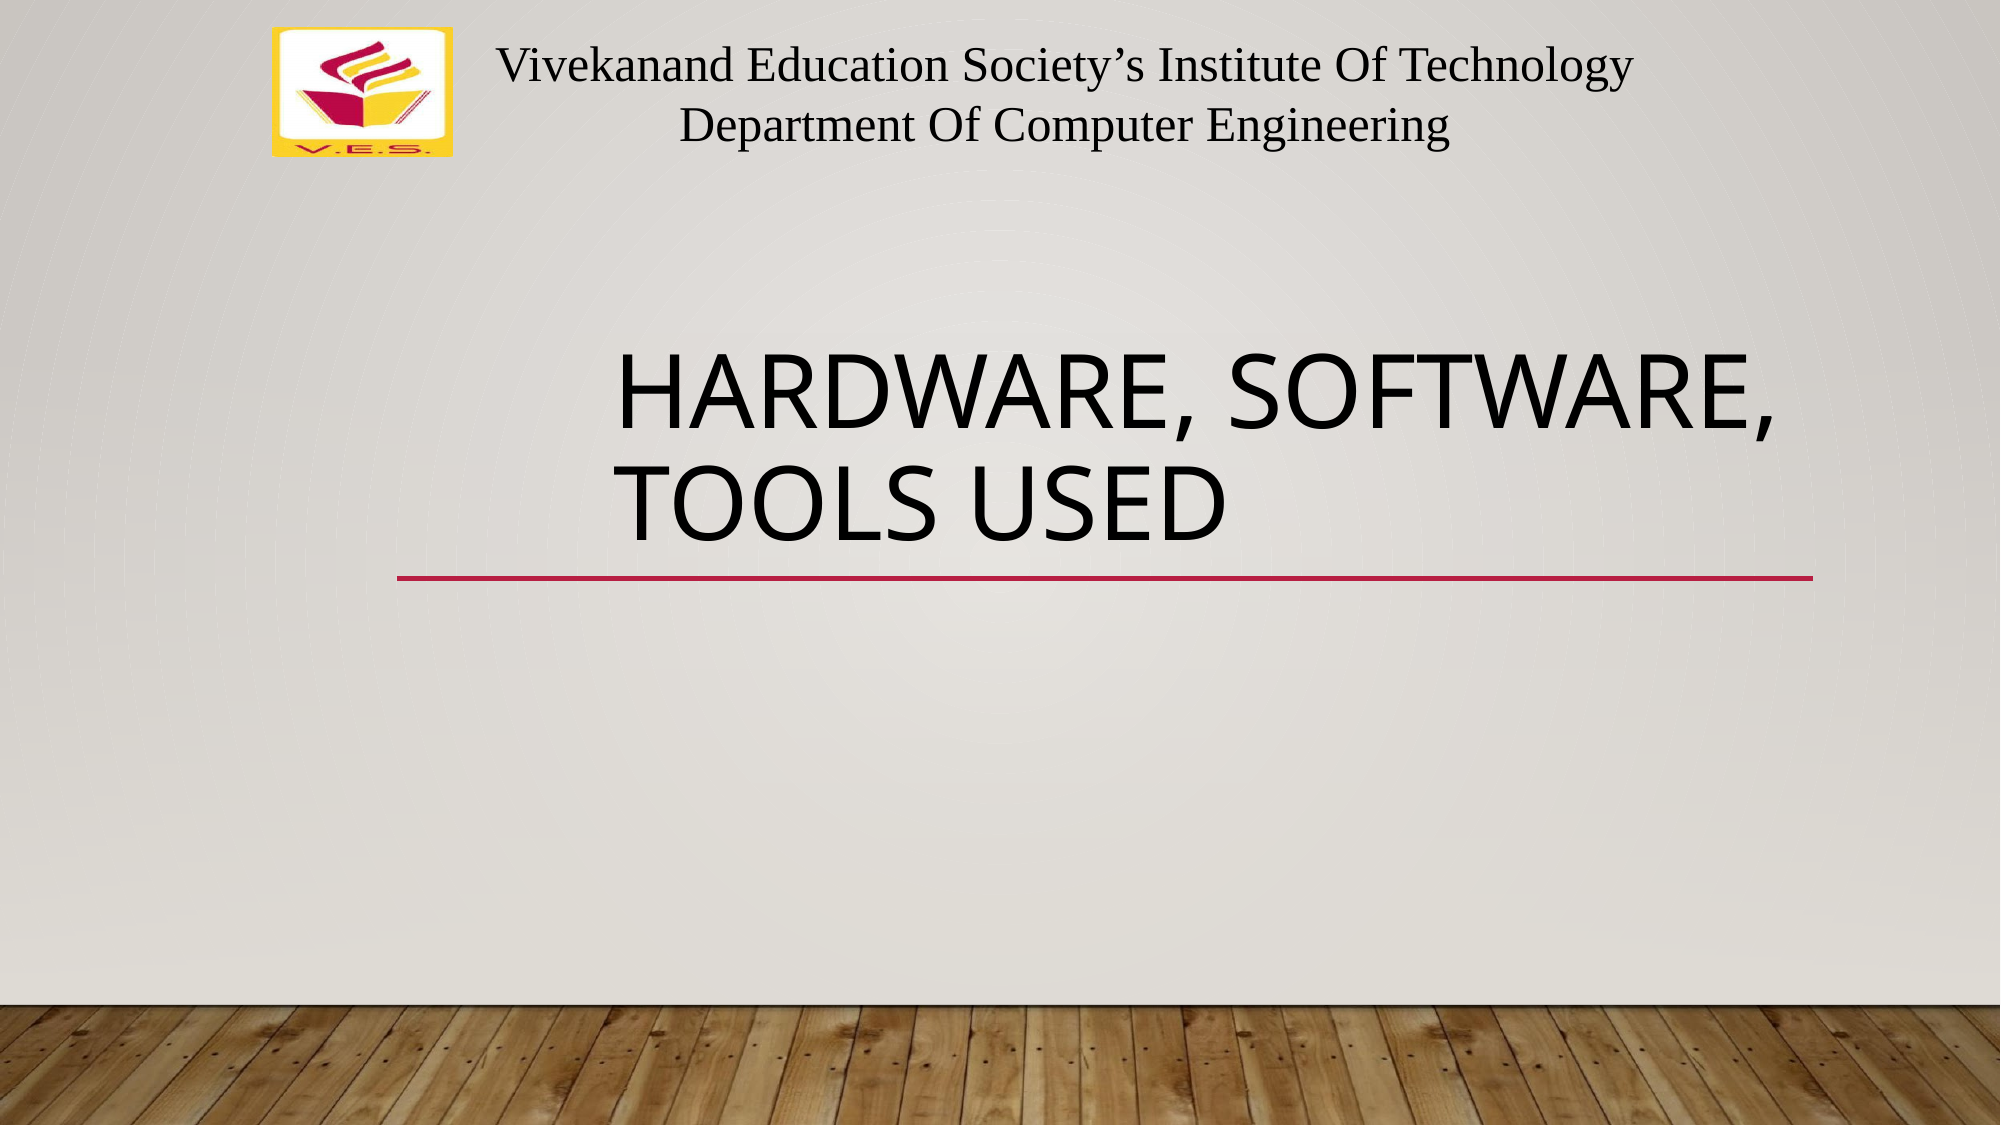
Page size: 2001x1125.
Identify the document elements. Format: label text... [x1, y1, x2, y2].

title HARDWARE, SOFTWARE, TOOLS USED [598, 233, 2000, 563]
picture [0, 1005, 2000, 1125]
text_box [271, 23, 1655, 161]
